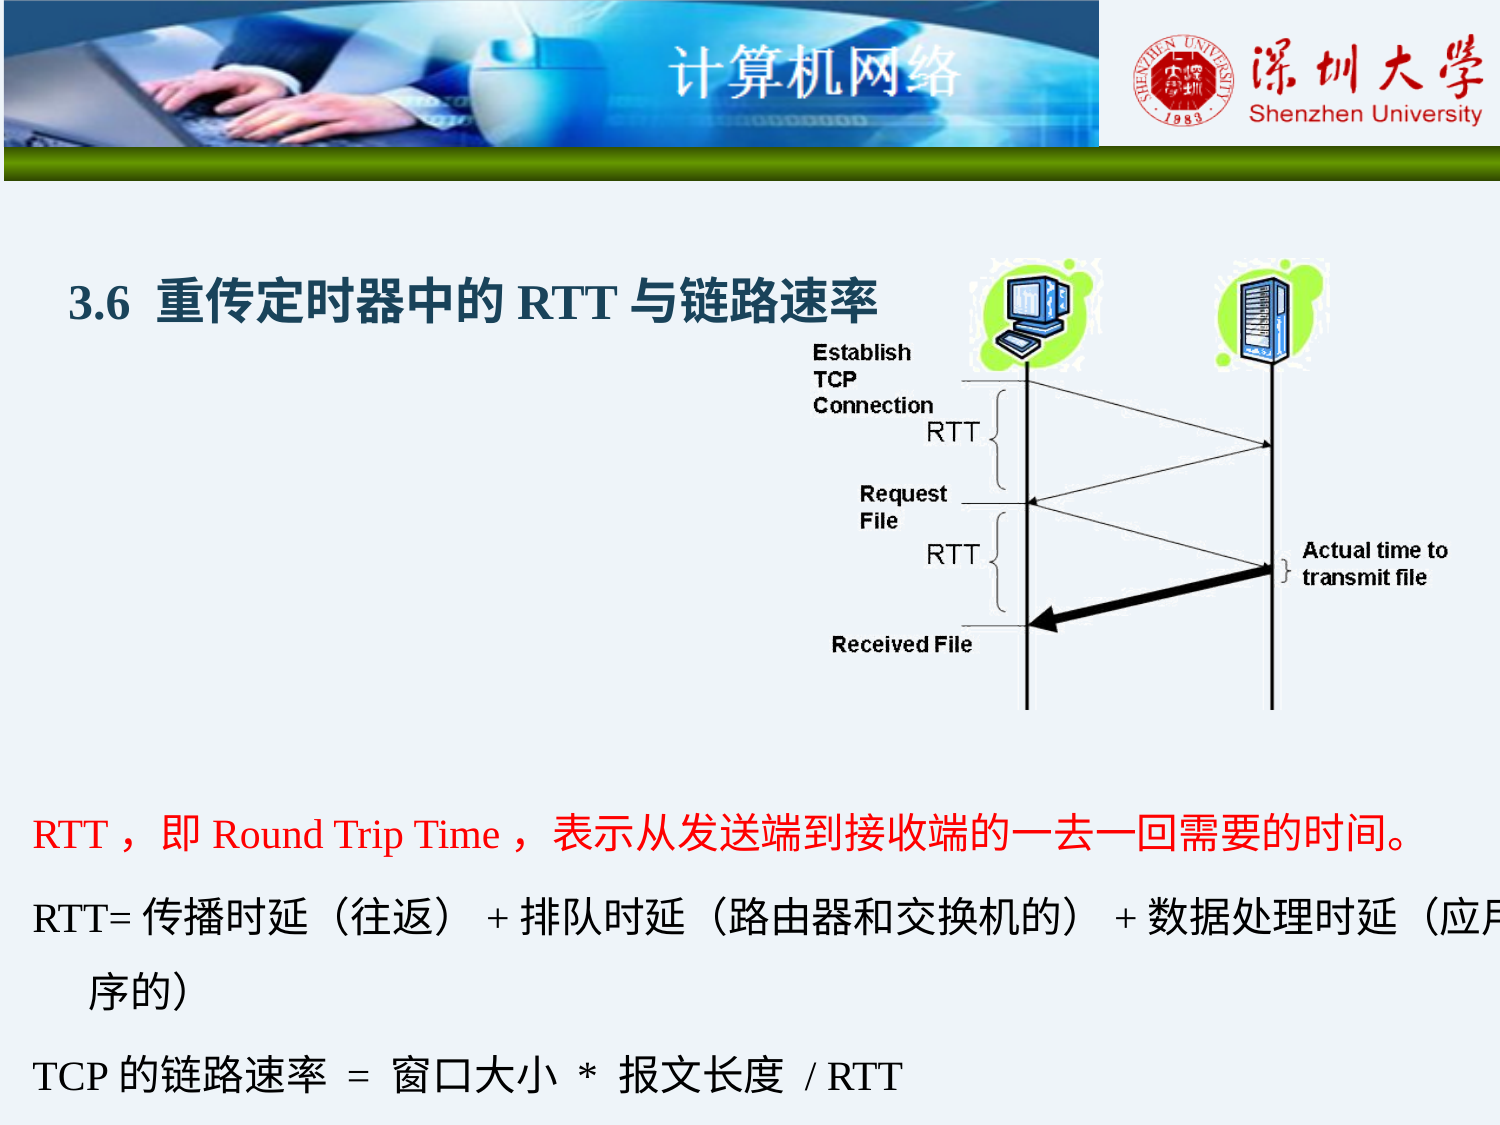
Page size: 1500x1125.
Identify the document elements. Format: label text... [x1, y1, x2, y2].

picture [3, 0, 1099, 147]
text_box RTT，即Round Trip Time，表示从发送端到接收端的一去一回需要的时间。 RTT=传播时延（往返）+排队时延（路由器和交换机的）+数据处理时延（应用程序的） TCP的链路速率 = 窗口大小 * 报文长度 / RTT [17, 774, 1500, 1125]
list 3.6 重传定时器中的RTT与链路速率 [53, 231, 1412, 350]
picture [1113, 18, 1488, 147]
picture [801, 257, 1500, 729]
